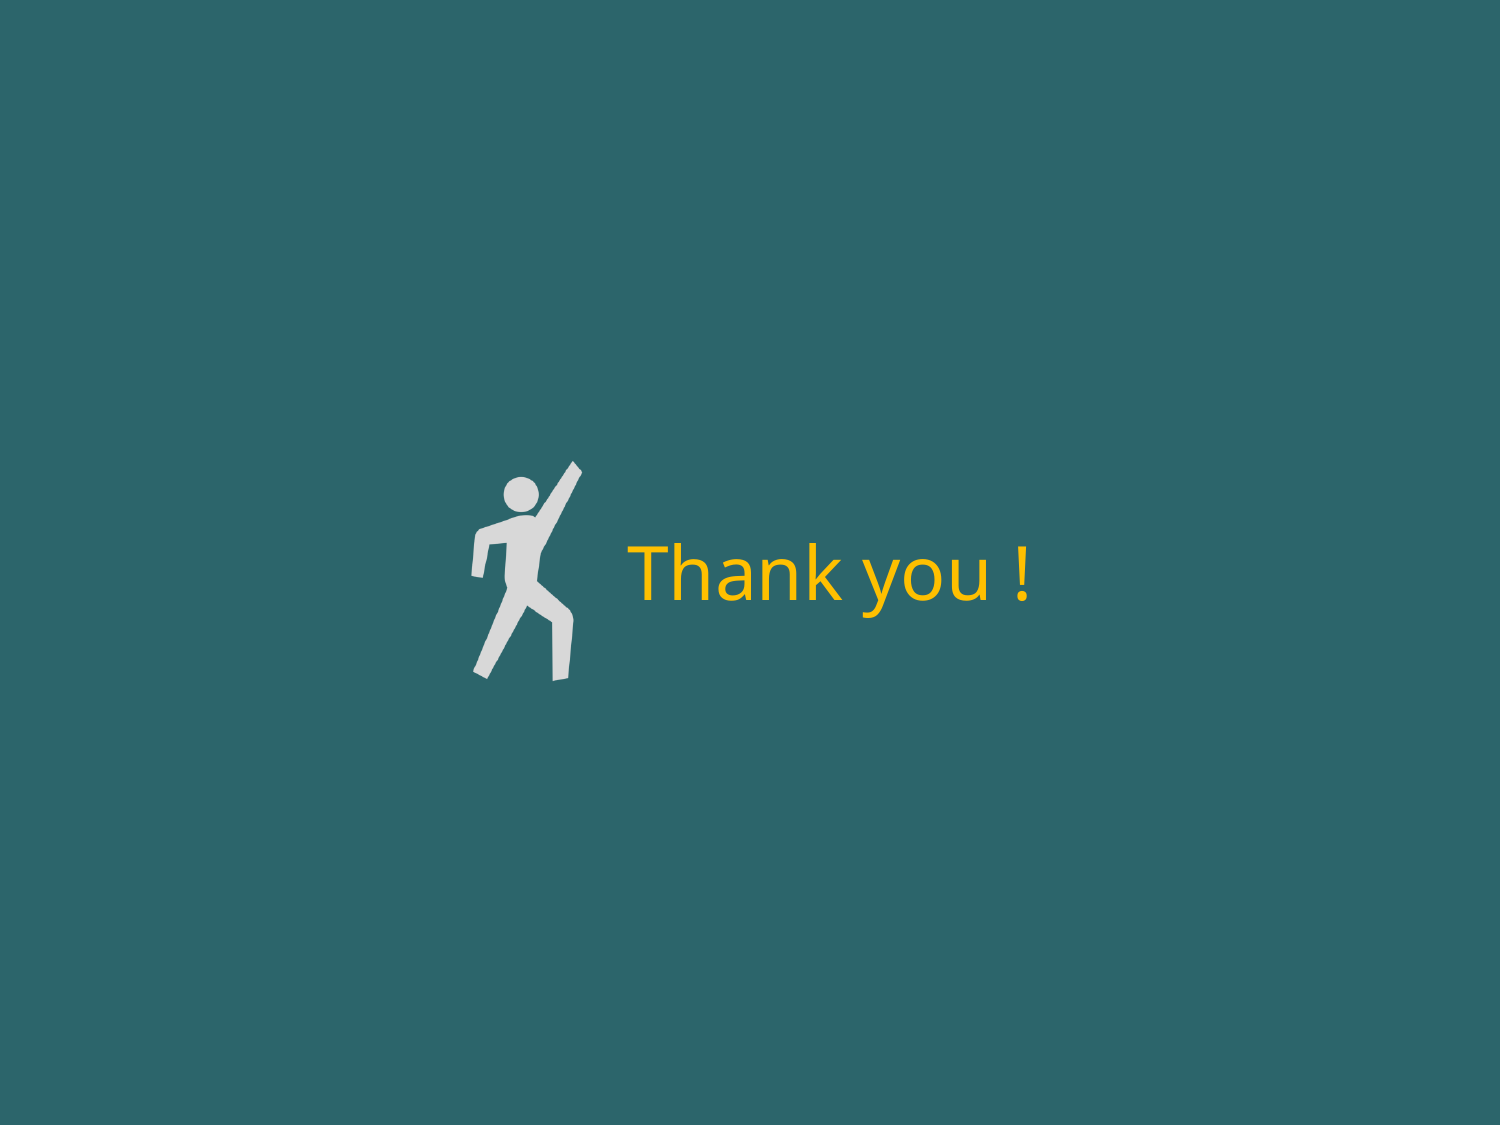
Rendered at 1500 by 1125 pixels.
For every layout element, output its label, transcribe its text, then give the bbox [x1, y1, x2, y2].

text_box Thank you ! [653, 517, 1048, 623]
picture [404, 448, 649, 693]
